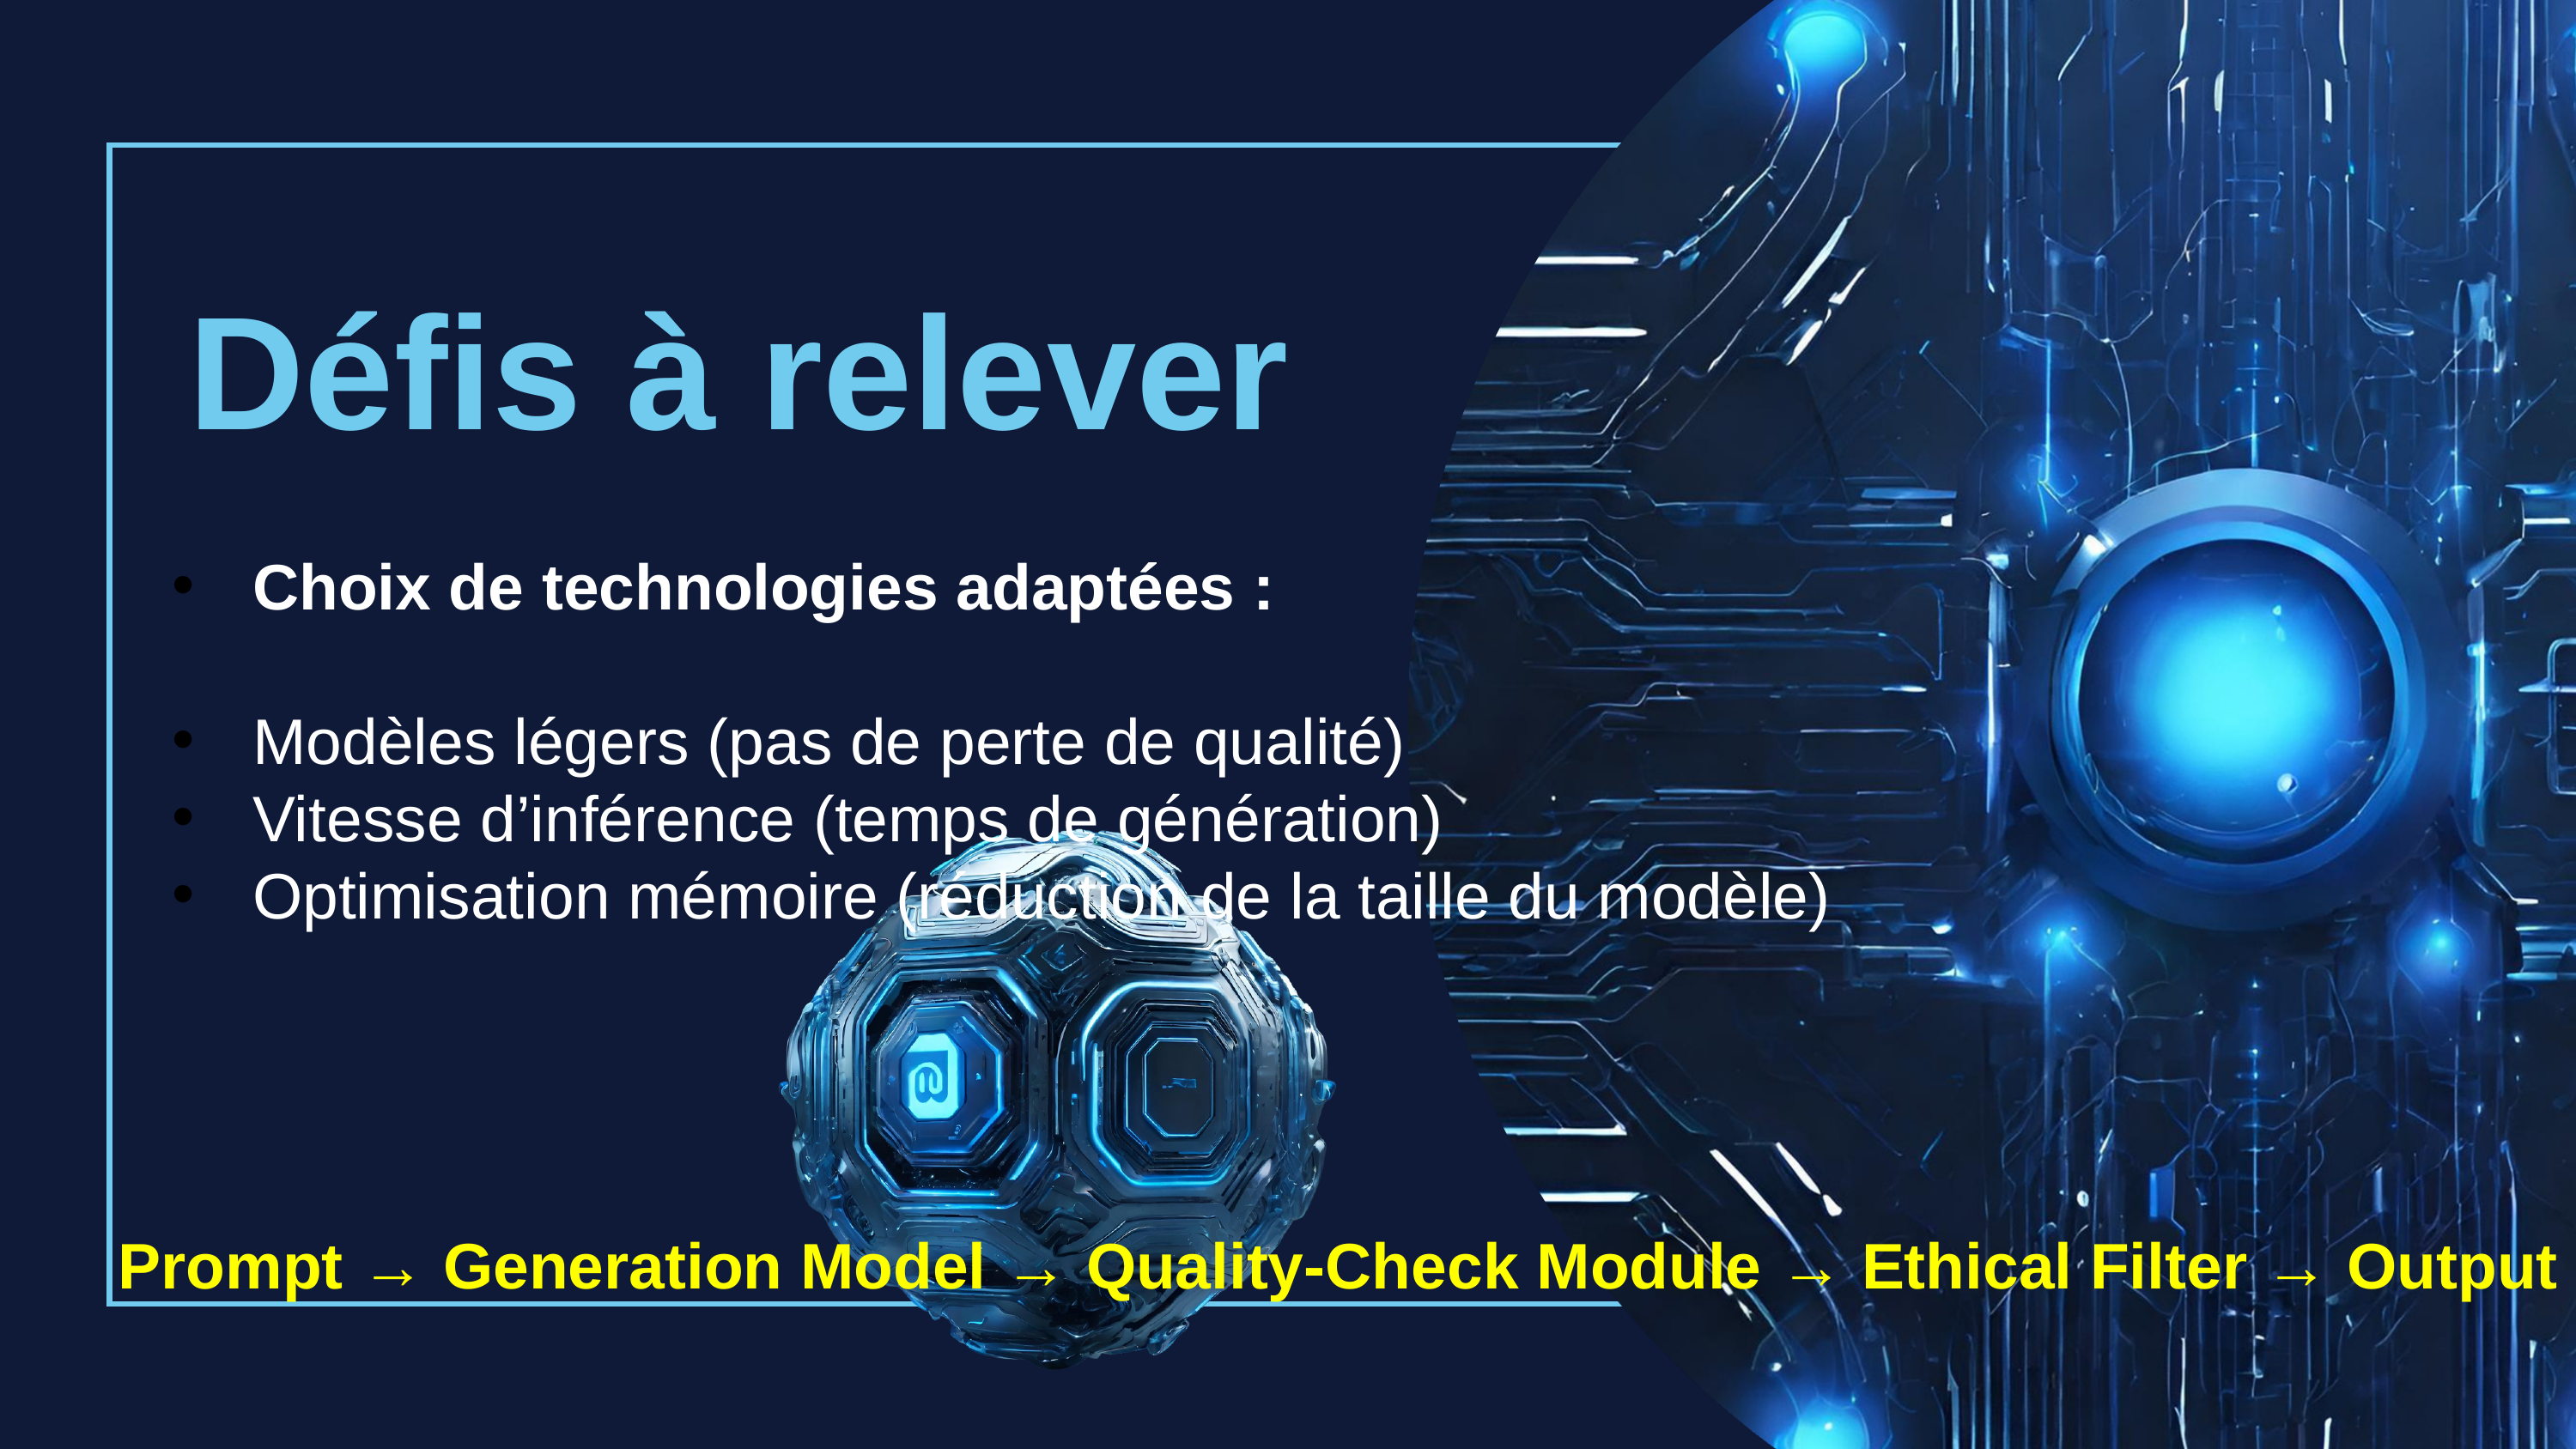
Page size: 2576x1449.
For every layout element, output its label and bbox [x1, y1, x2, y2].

text_box [109, 118, 1400, 1304]
picture [1407, 0, 2576, 1449]
text_box [722, 1313, 1388, 1428]
